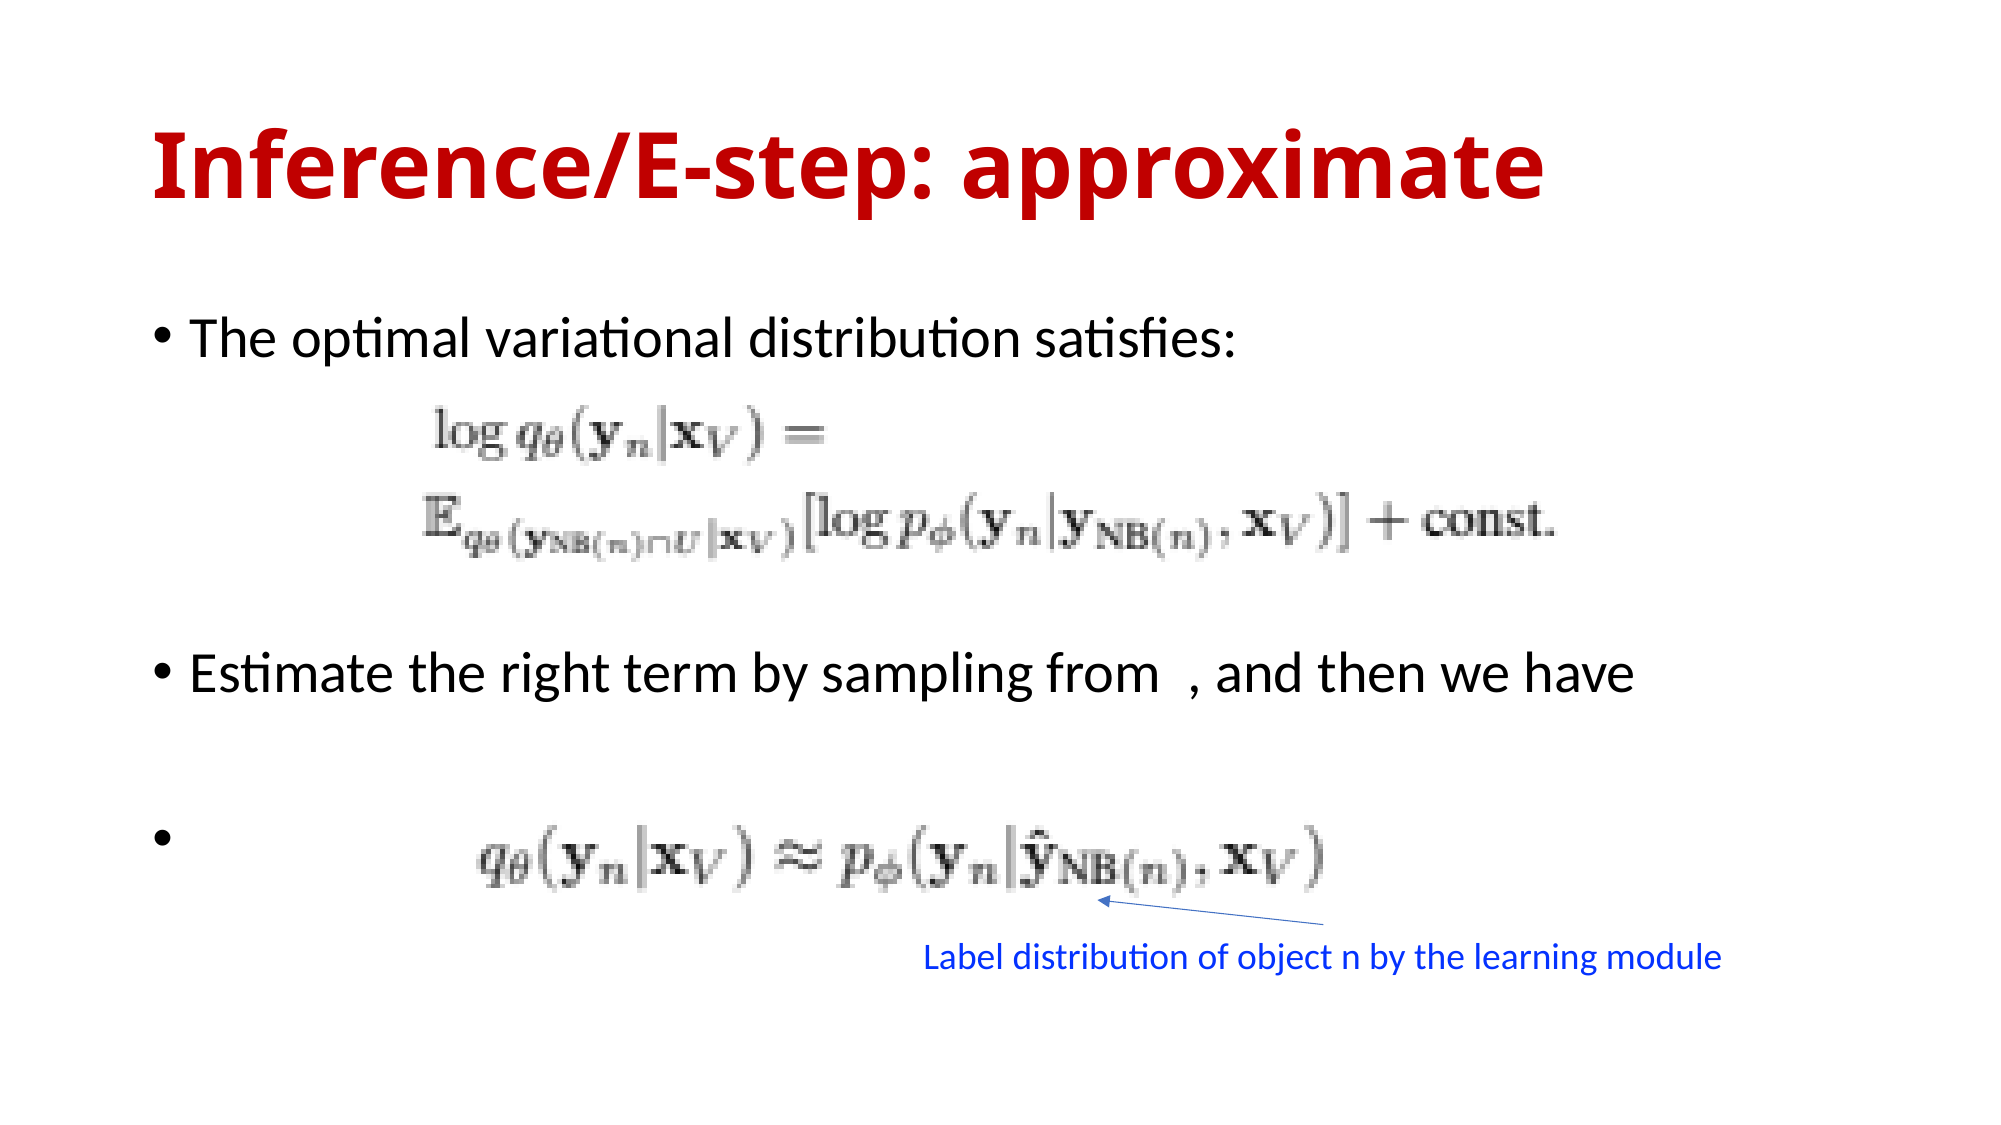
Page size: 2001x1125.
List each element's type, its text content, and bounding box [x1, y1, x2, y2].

picture [458, 791, 1324, 923]
text_box Label distribution of object n by the learning module [908, 924, 1739, 985]
picture [397, 370, 1572, 563]
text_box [1097, 899, 1324, 925]
